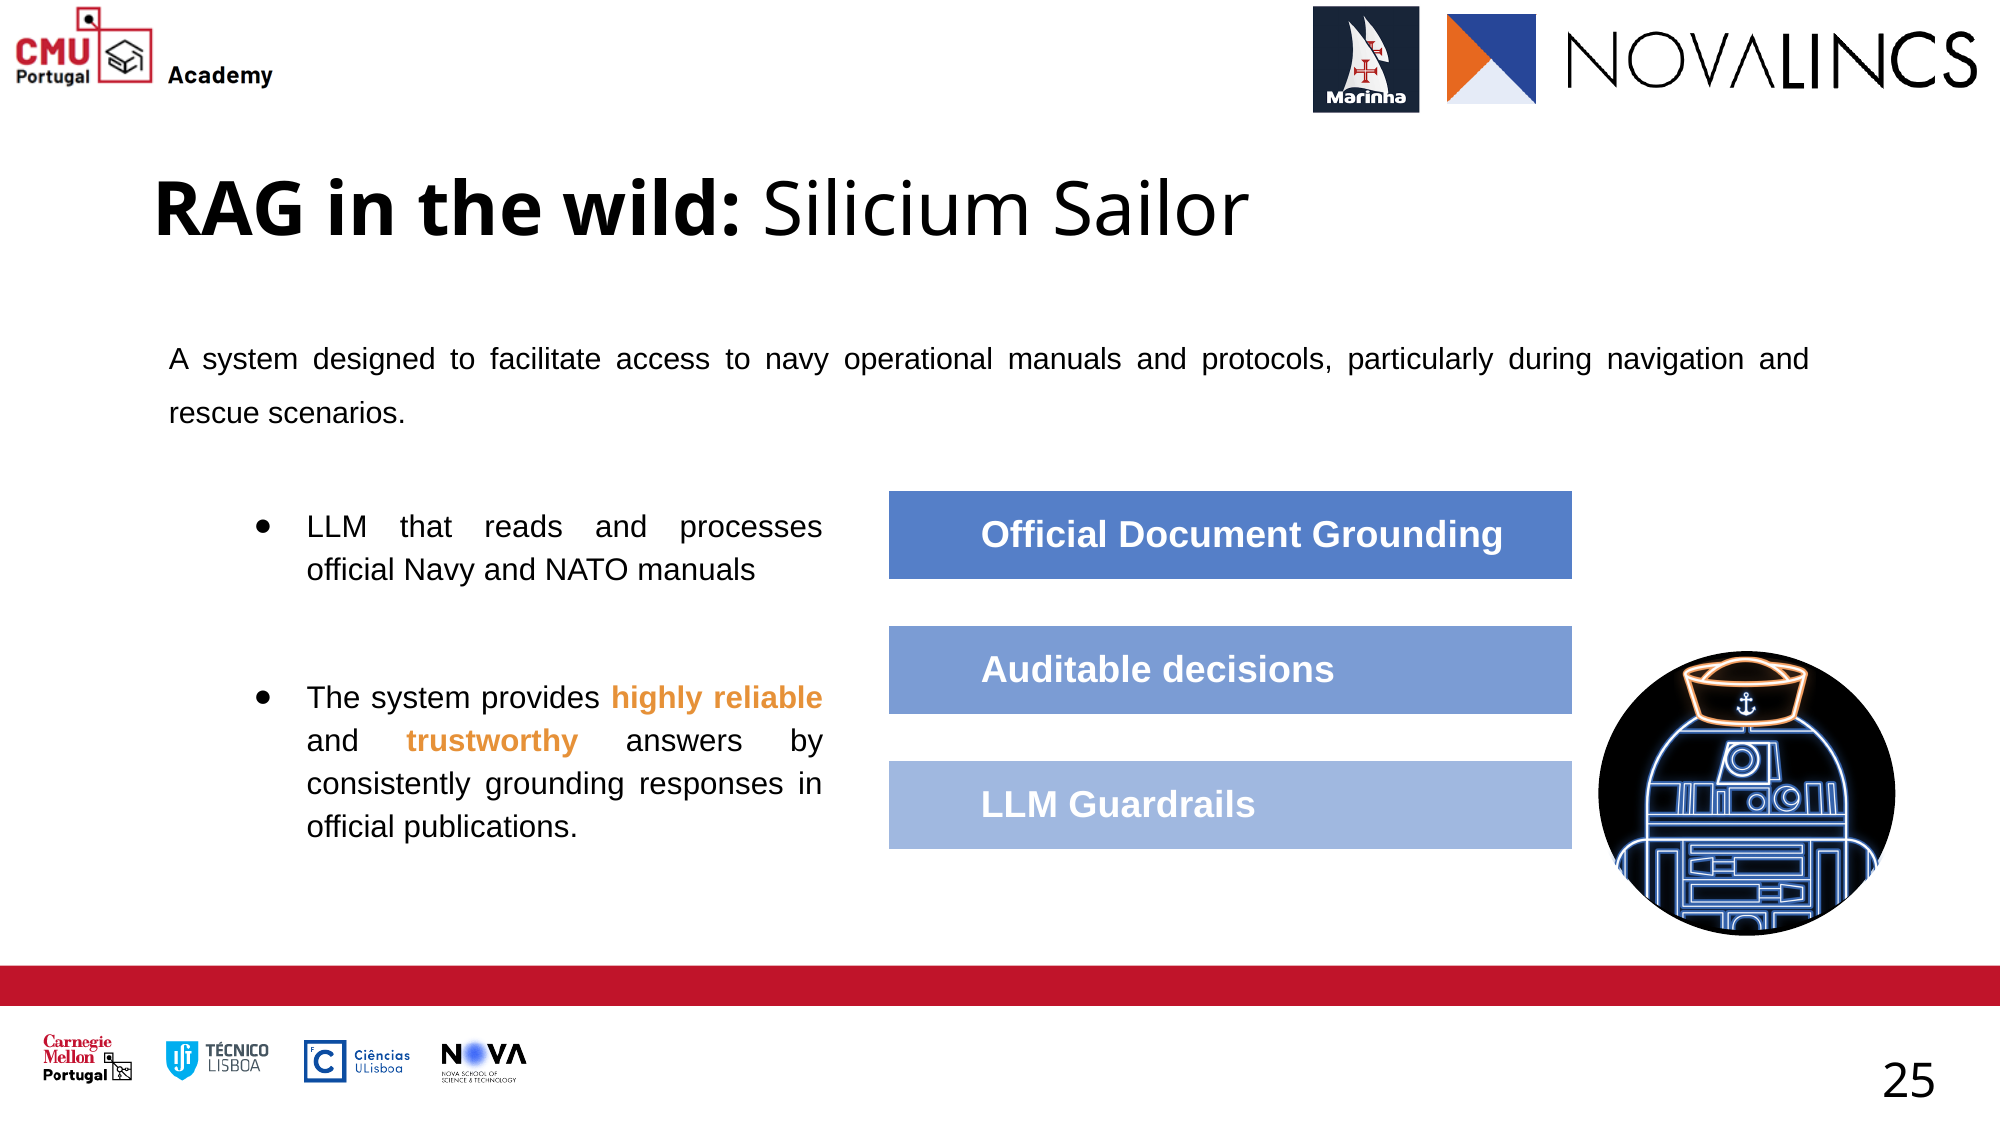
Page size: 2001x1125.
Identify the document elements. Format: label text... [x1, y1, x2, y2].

text_box A system designed to facilitate access to navy operational manuals and protocols, particularly during navigation and rescue scenarios. [153, 313, 1826, 438]
picture [5, 3, 275, 92]
text_box LLM that reads and processes official Navy and NATO manuals The system provides highly reliable and trustworthy answers by consistently grounding responses in official publications. [216, 485, 839, 920]
picture [1446, 14, 1978, 104]
picture [0, 1011, 583, 1110]
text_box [1592, 651, 1902, 936]
slide_number 25 [1830, 1042, 1953, 1103]
title RAG in the wild: Silicium Sailor [137, 145, 1863, 278]
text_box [887, 489, 1574, 851]
picture [1310, 4, 1421, 115]
